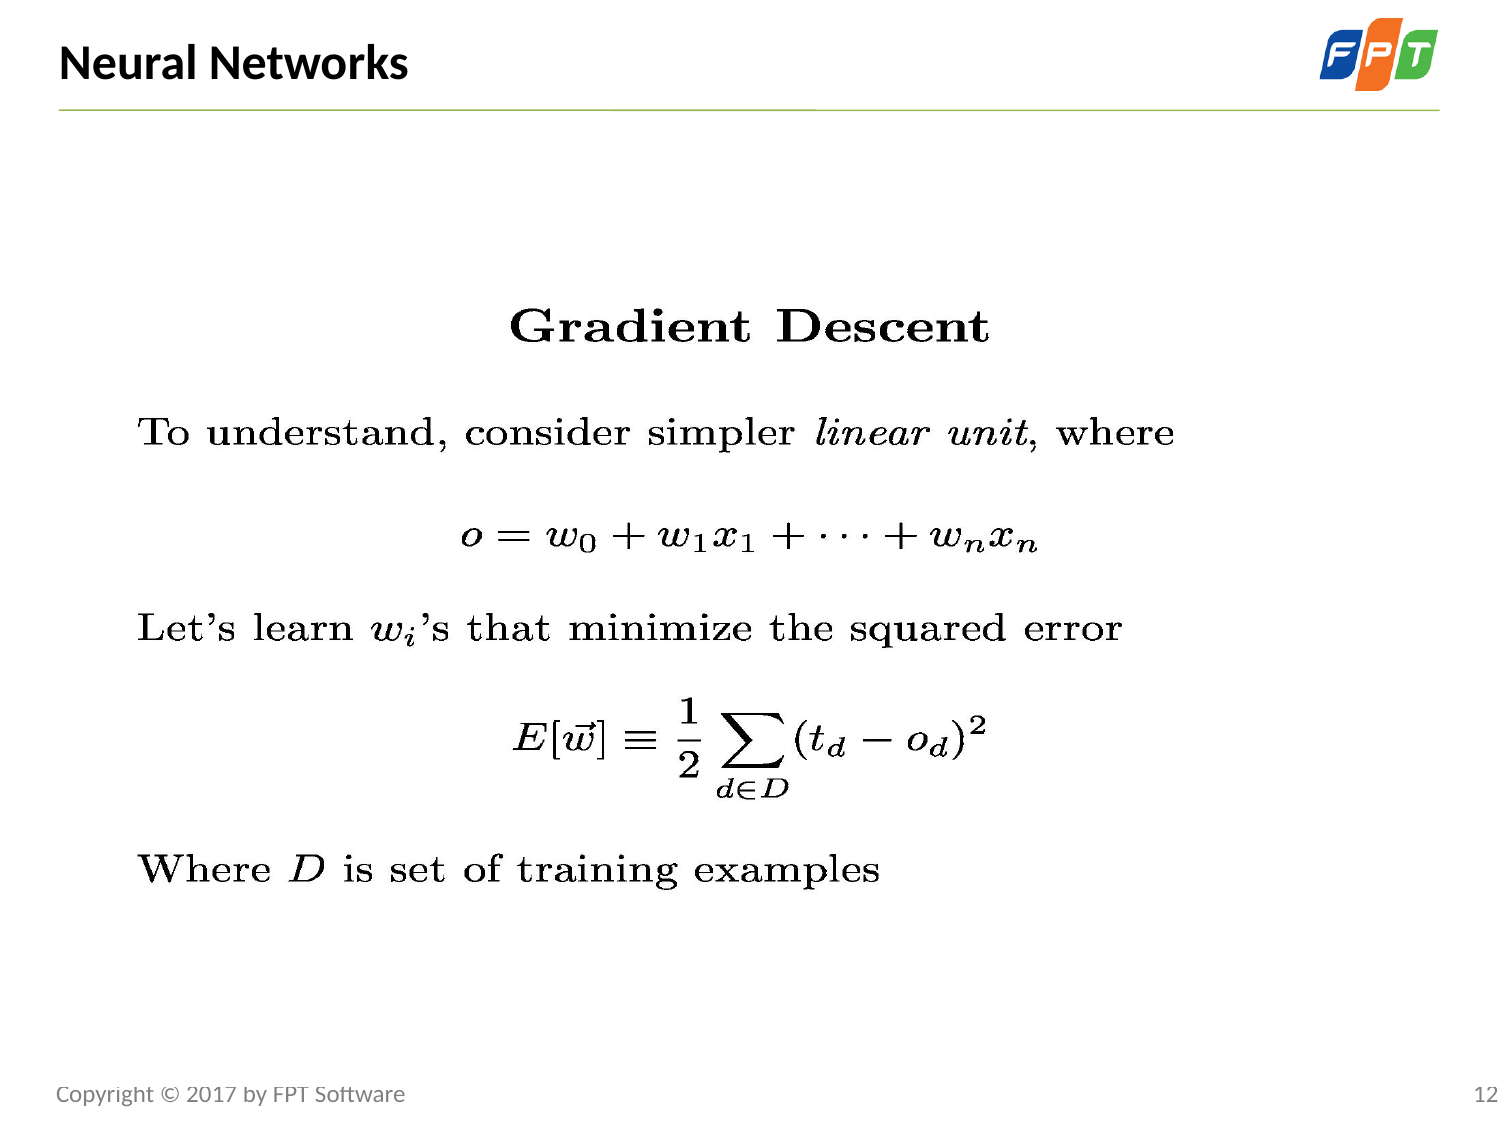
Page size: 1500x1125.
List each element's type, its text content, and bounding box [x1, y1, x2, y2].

picture [1317, 16, 1439, 93]
text_box Neural Networks [58, 24, 1305, 95]
picture [0, 115, 1500, 1087]
